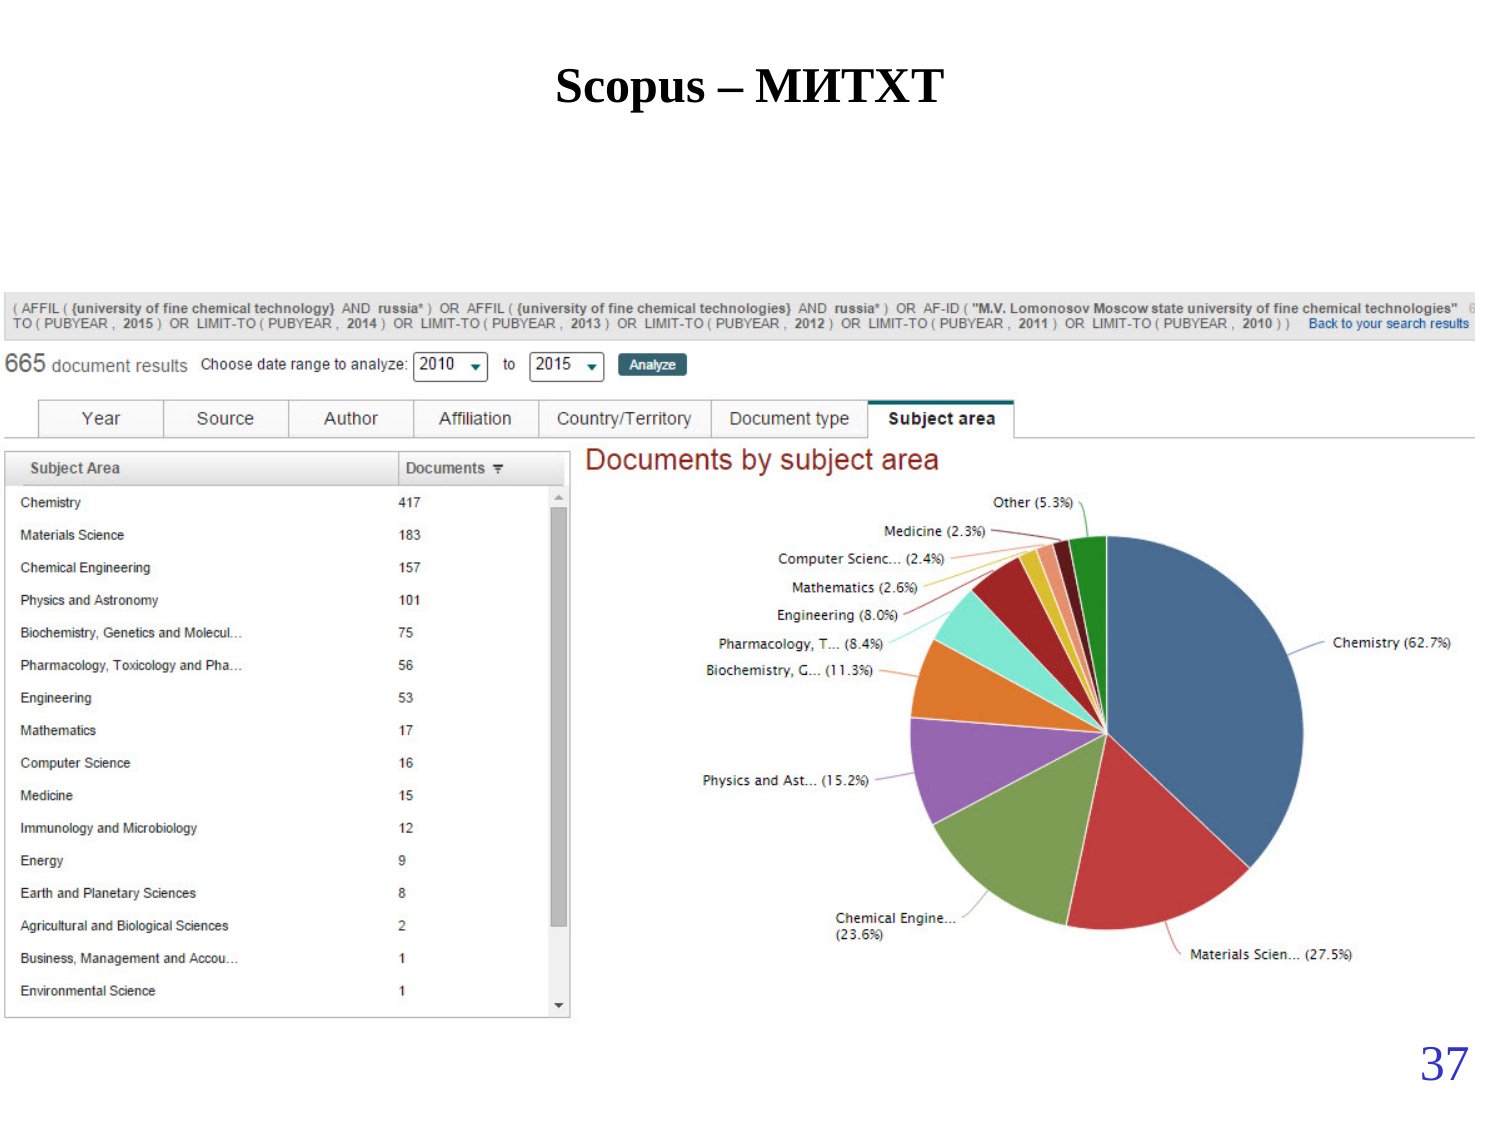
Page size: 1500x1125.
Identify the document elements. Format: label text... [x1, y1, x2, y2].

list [0, 292, 1475, 1032]
title Scopus – МИТХТ [75, 45, 1425, 141]
